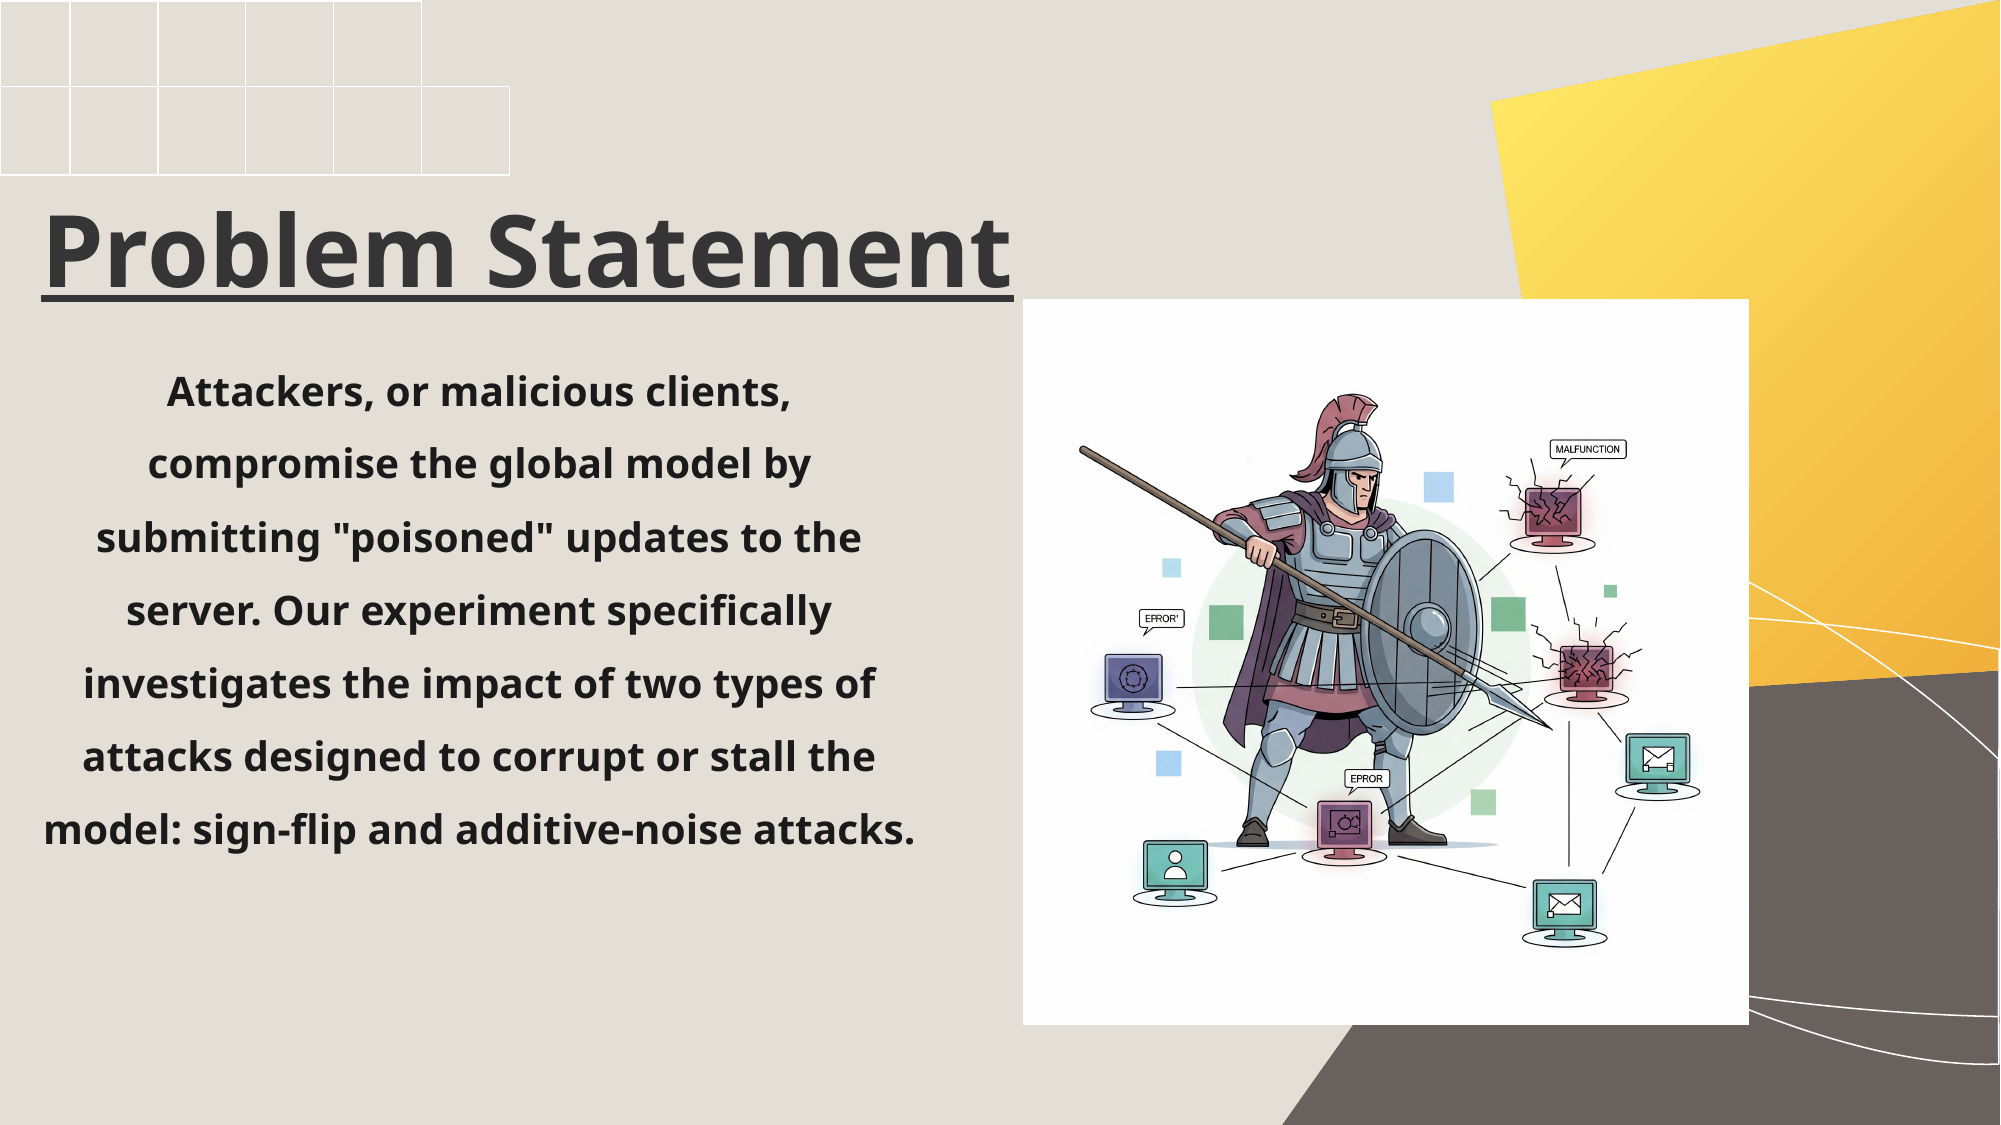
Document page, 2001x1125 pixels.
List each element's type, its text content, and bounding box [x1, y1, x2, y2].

picture [1022, 298, 1749, 1025]
subtitle Attackers, or malicious clients, compromise the global model by submitting "poisoned" updates to the server. Our experiment specifically investigates the impact of two types of attacks designed to corrupt or stall the model: sign-flip and additive-noise attacks. [21, 433, 939, 873]
title Problem Statement [21, 167, 1445, 350]
